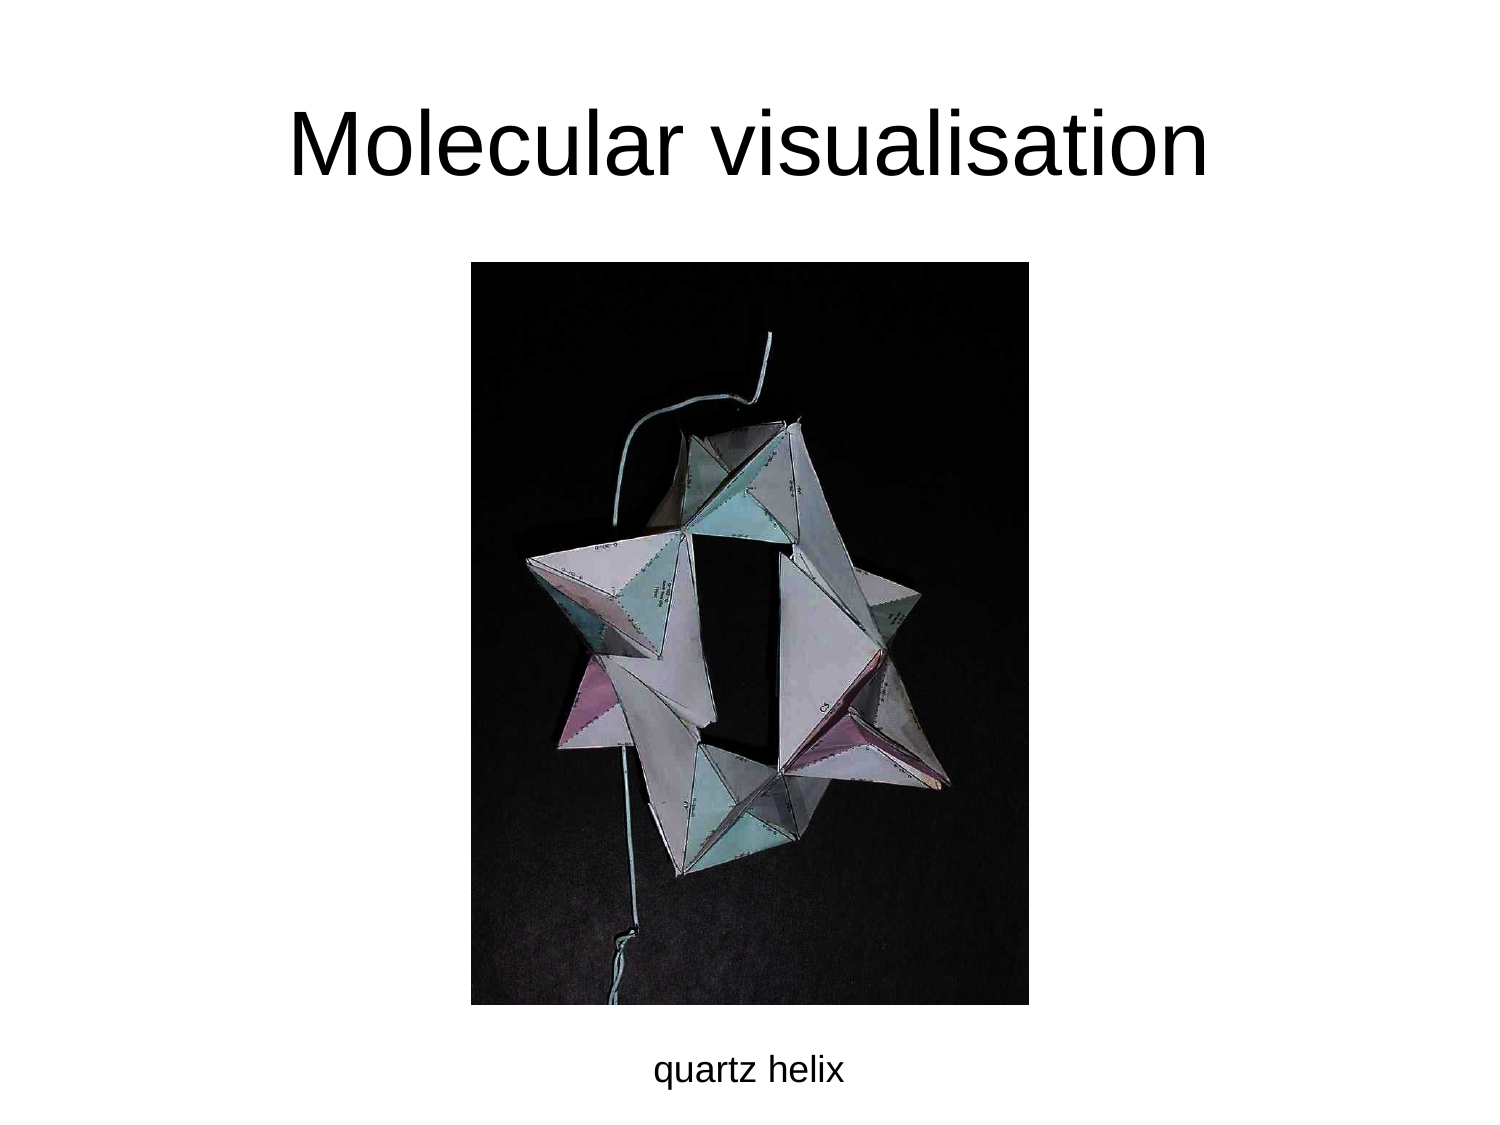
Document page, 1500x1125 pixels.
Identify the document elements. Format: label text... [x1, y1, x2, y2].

text_box quartz helix [512, 1037, 988, 1098]
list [471, 262, 1029, 1005]
title Molecular visualisation [75, 45, 1425, 233]
